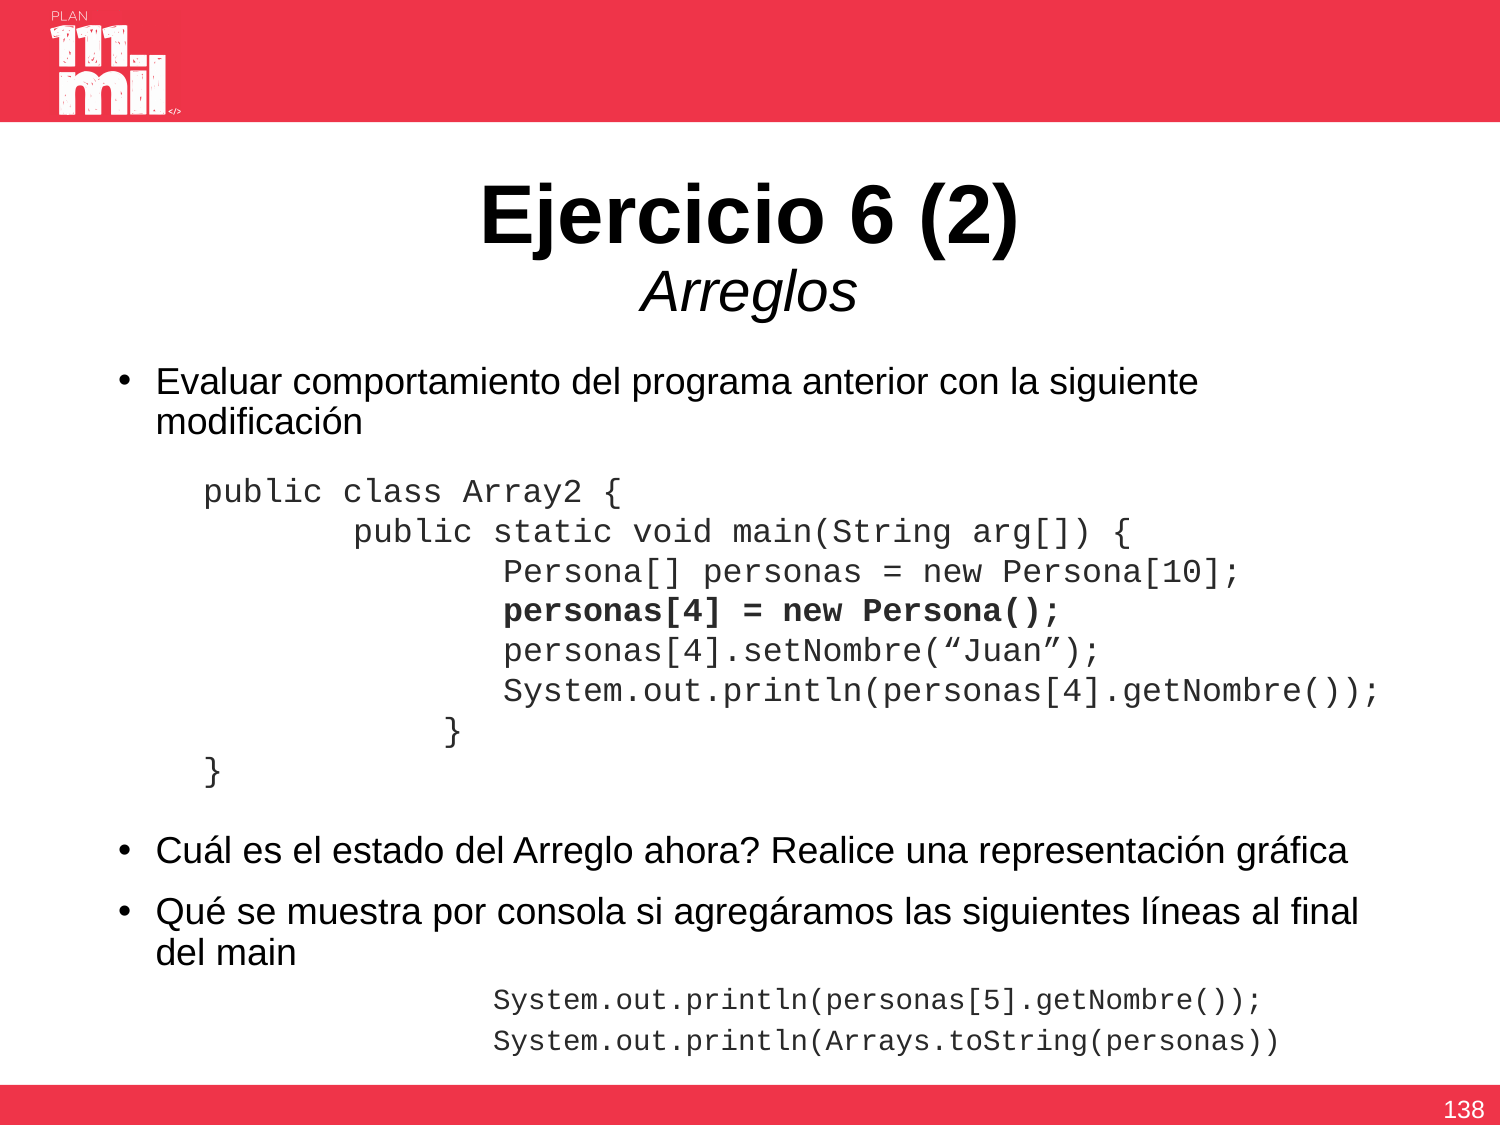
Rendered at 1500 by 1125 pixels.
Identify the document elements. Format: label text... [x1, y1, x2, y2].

list Evaluar comportamiento del programa anterior con la siguiente modificación Cuál es el estado del Arreglo ahora? Realice una representación gráfica Qué se muestra por consola si agregáramos las siguientes líneas al final del main System.out.println(personas[5].getNombre()); System.out.println(Arrays.toString(personas)) [103, 354, 1397, 1069]
slide_number 137 [1162, 1078, 1500, 1125]
text_box public class Array2 { public static void main(String arg[]) { Persona[] personas = new Persona[10]; personas[4] = new Persona(); personas[4].setNombre(“Juan”); System.out.println(personas[4].getNombre()); } } [188, 461, 1500, 796]
title Ejercicio 6 (2) Arreglos [103, 147, 1397, 348]
